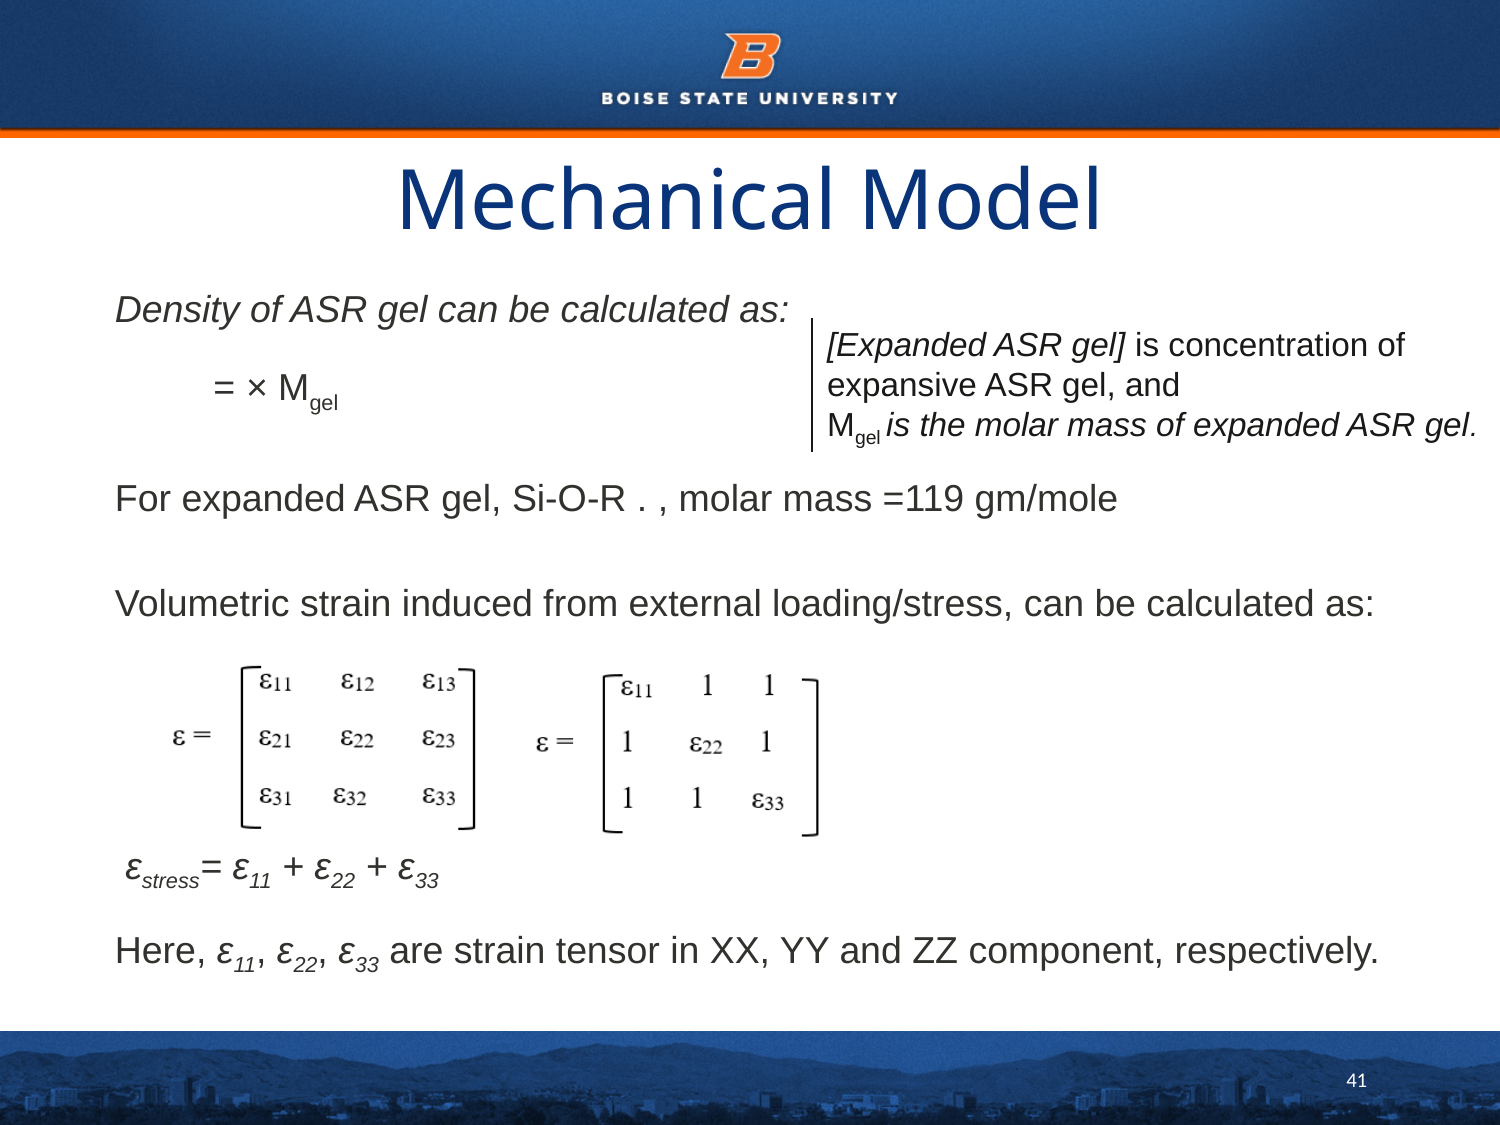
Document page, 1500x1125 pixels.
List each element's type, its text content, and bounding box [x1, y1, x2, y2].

title Mechanical Model [75, 137, 1425, 255]
text_box [Expanded ASR gel] is concentration of expansive ASR gel, and Mgel is the molar mass of expanded ASR gel. [812, 316, 1500, 457]
picture [0, 0, 1500, 138]
picture [162, 649, 501, 839]
picture [528, 662, 836, 851]
picture [0, 1031, 1500, 1125]
